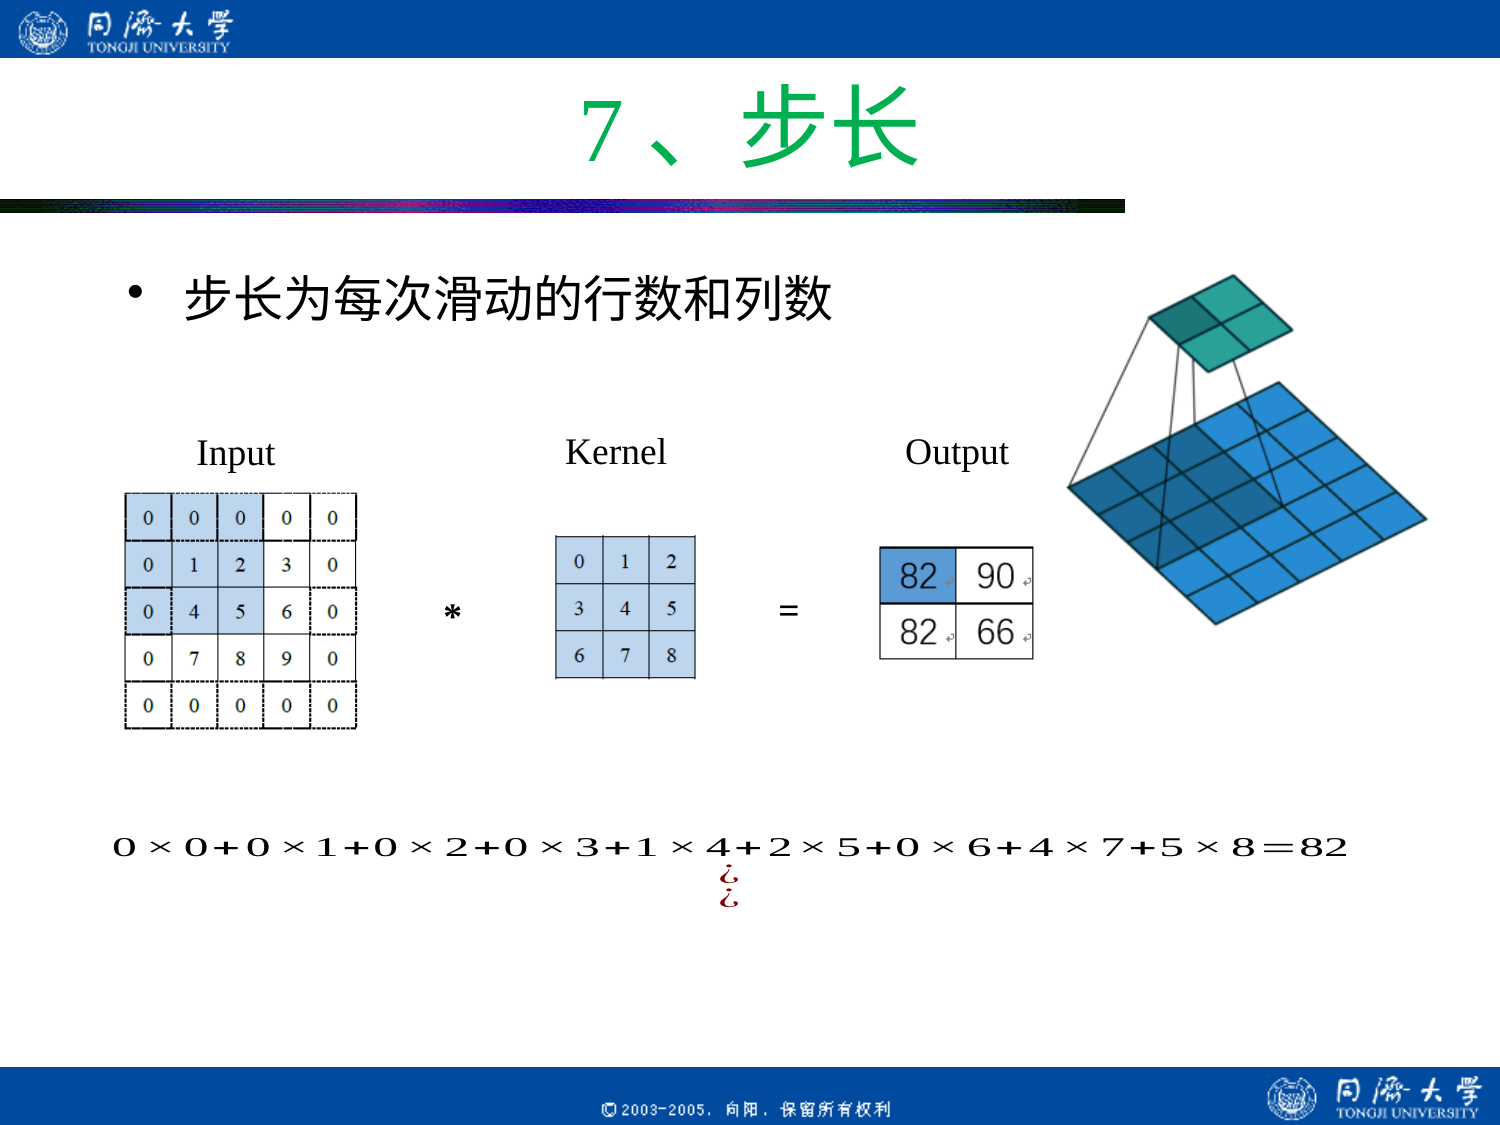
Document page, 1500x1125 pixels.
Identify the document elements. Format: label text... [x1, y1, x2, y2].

picture [116, 481, 370, 738]
picture [0, 199, 1125, 213]
picture [0, 1067, 1500, 1125]
picture [876, 543, 1037, 663]
text_box * [428, 584, 472, 645]
text_box = [763, 579, 811, 639]
list 步长为每次滑动的行数和列数 [112, 260, 1388, 936]
text_box Output [890, 419, 1037, 480]
title 7、步长 [112, 62, 1388, 188]
picture [534, 516, 717, 690]
picture [0, 0, 1500, 58]
picture [1038, 245, 1457, 655]
text_box Input [181, 420, 321, 481]
text_box Kernel [550, 419, 690, 480]
